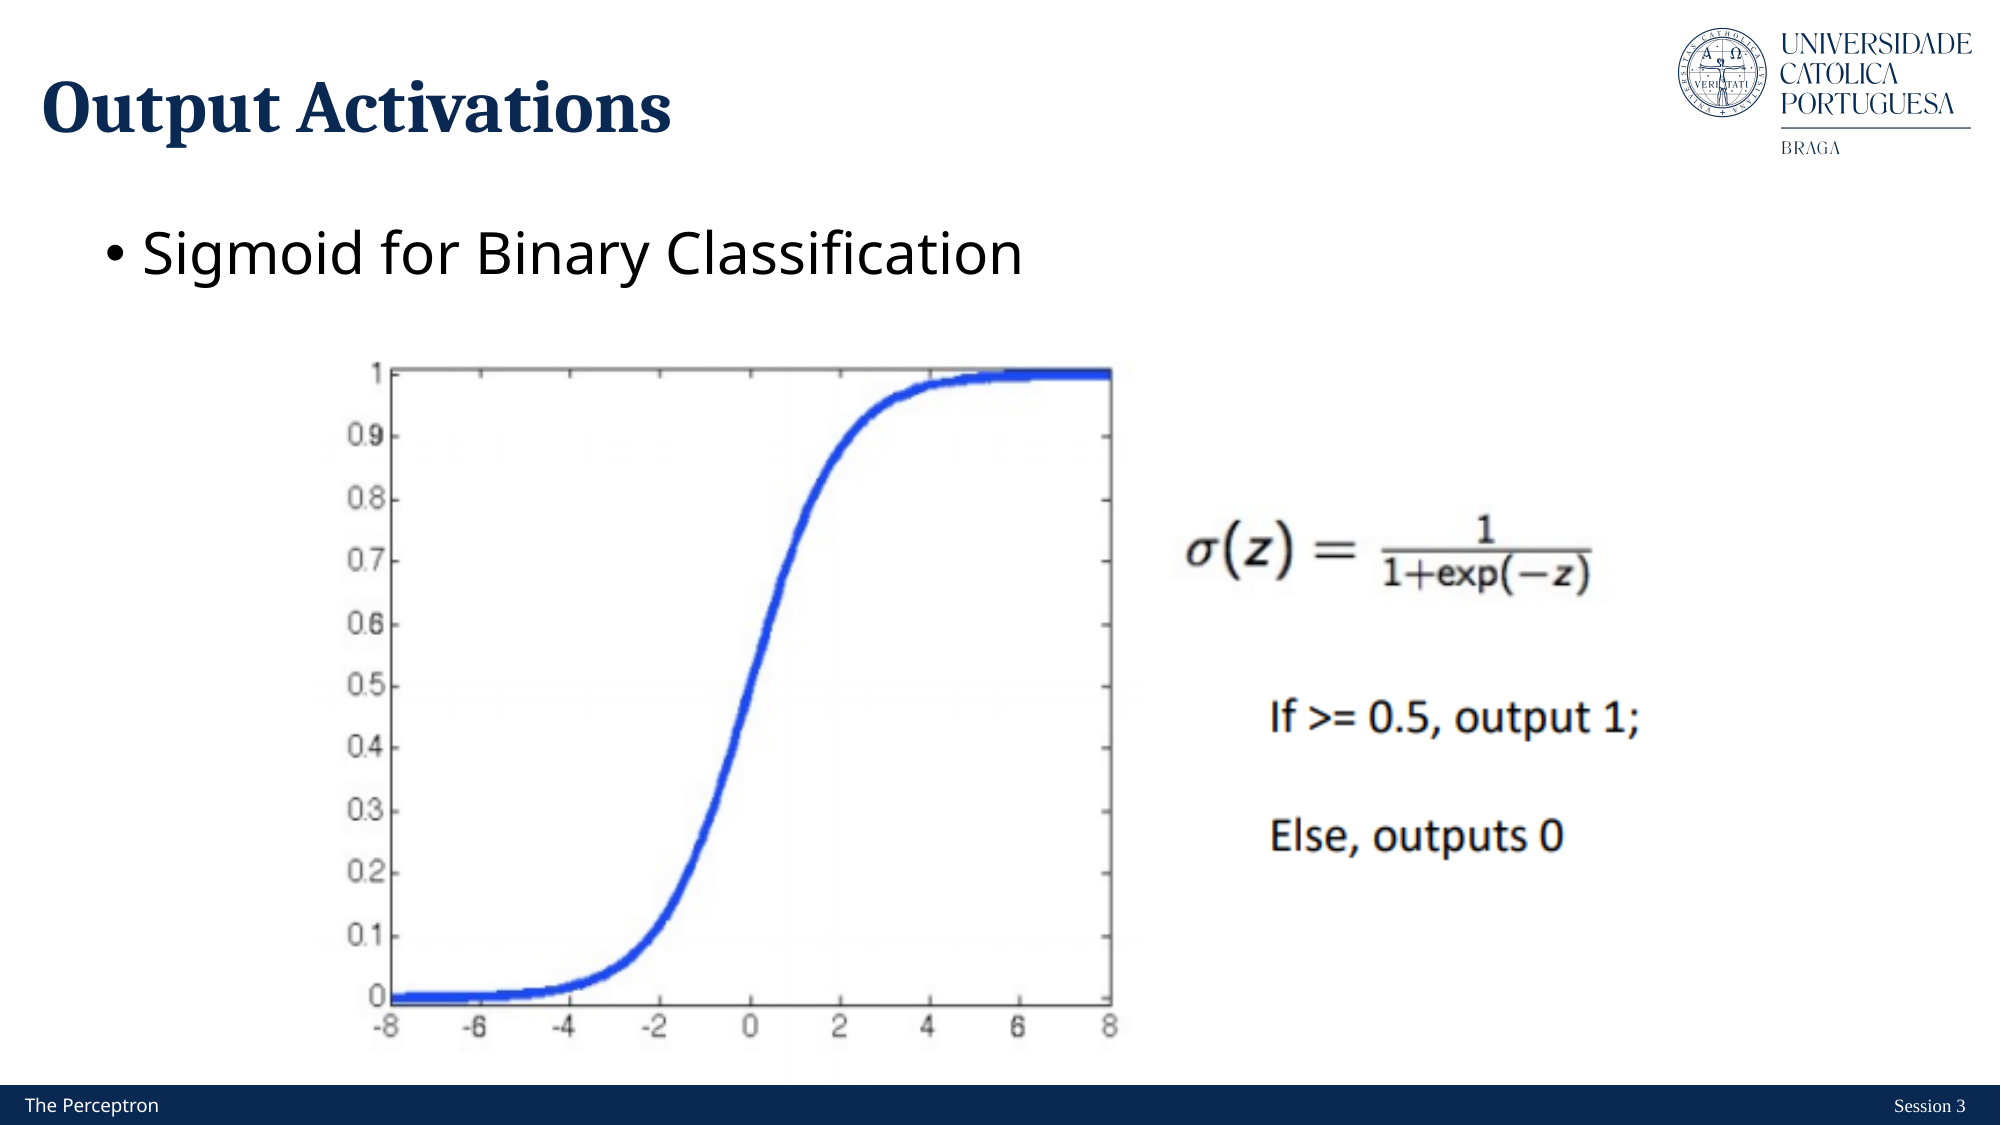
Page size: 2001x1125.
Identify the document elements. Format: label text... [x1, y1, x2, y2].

picture [311, 314, 1688, 1085]
list Sigmoid for Binary Classification [89, 216, 1899, 1085]
picture [1672, 18, 1982, 163]
text_box Session 3 [865, 1086, 1981, 1125]
text_box The Perceptron [9, 1086, 865, 1125]
text_box [0, 1085, 2000, 1125]
title Output Activations [27, 0, 1753, 218]
